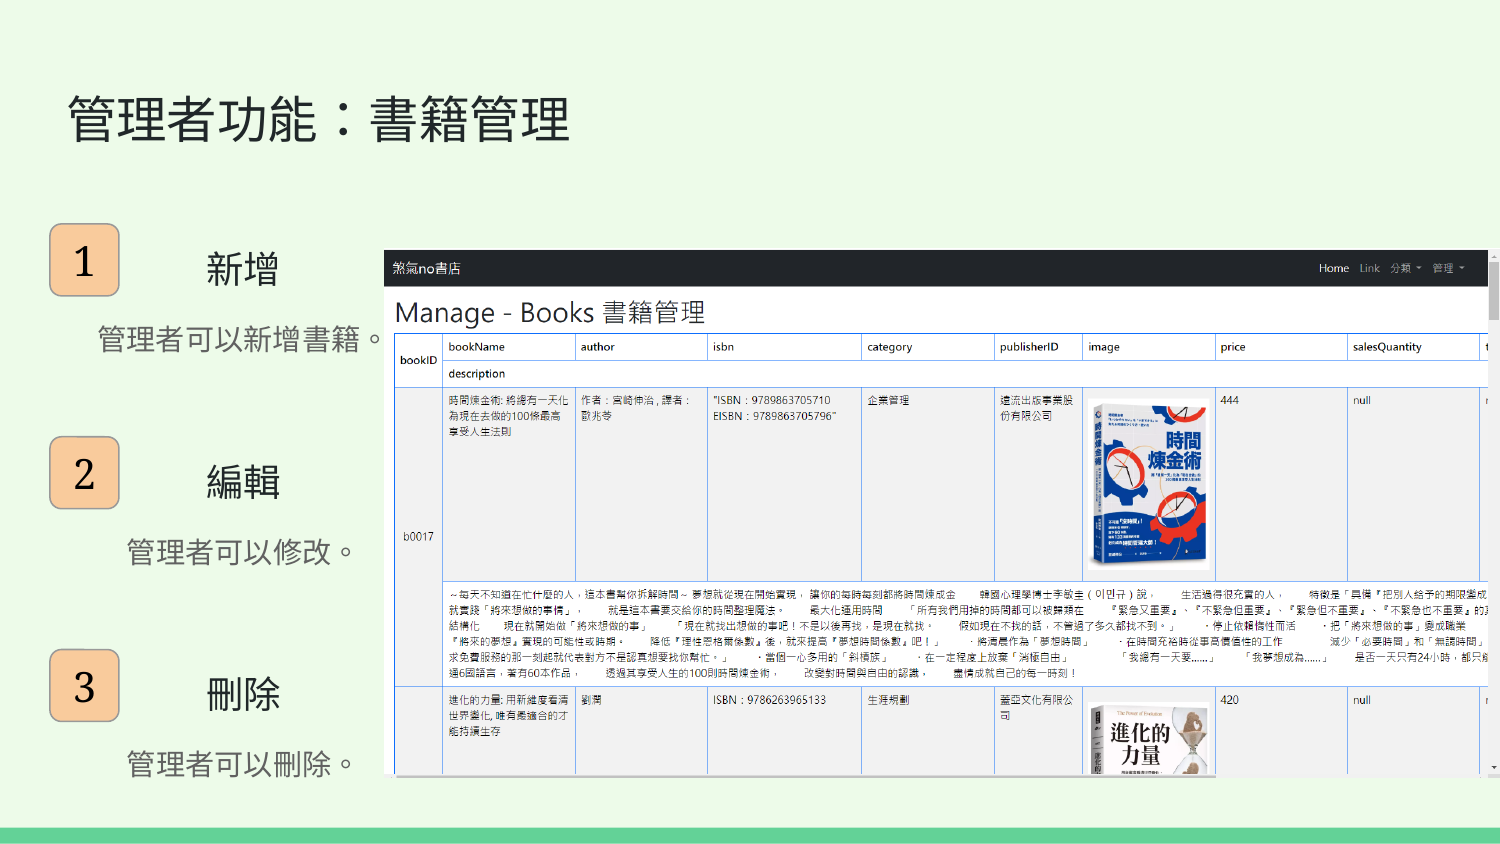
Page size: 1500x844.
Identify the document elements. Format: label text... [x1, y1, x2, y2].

list 編輯 管理者可以修改。 [50, 436, 379, 590]
text_box 3 [49, 649, 119, 722]
text_box 2 [49, 436, 119, 509]
list 刪除 管理者可以刪除。 [50, 649, 438, 803]
list 新增 管理者可以新增書籍。 [50, 223, 438, 377]
title 管理者功能：書籍管理 [51, 72, 1449, 167]
picture [384, 248, 1500, 778]
text_box 1 [49, 223, 119, 296]
